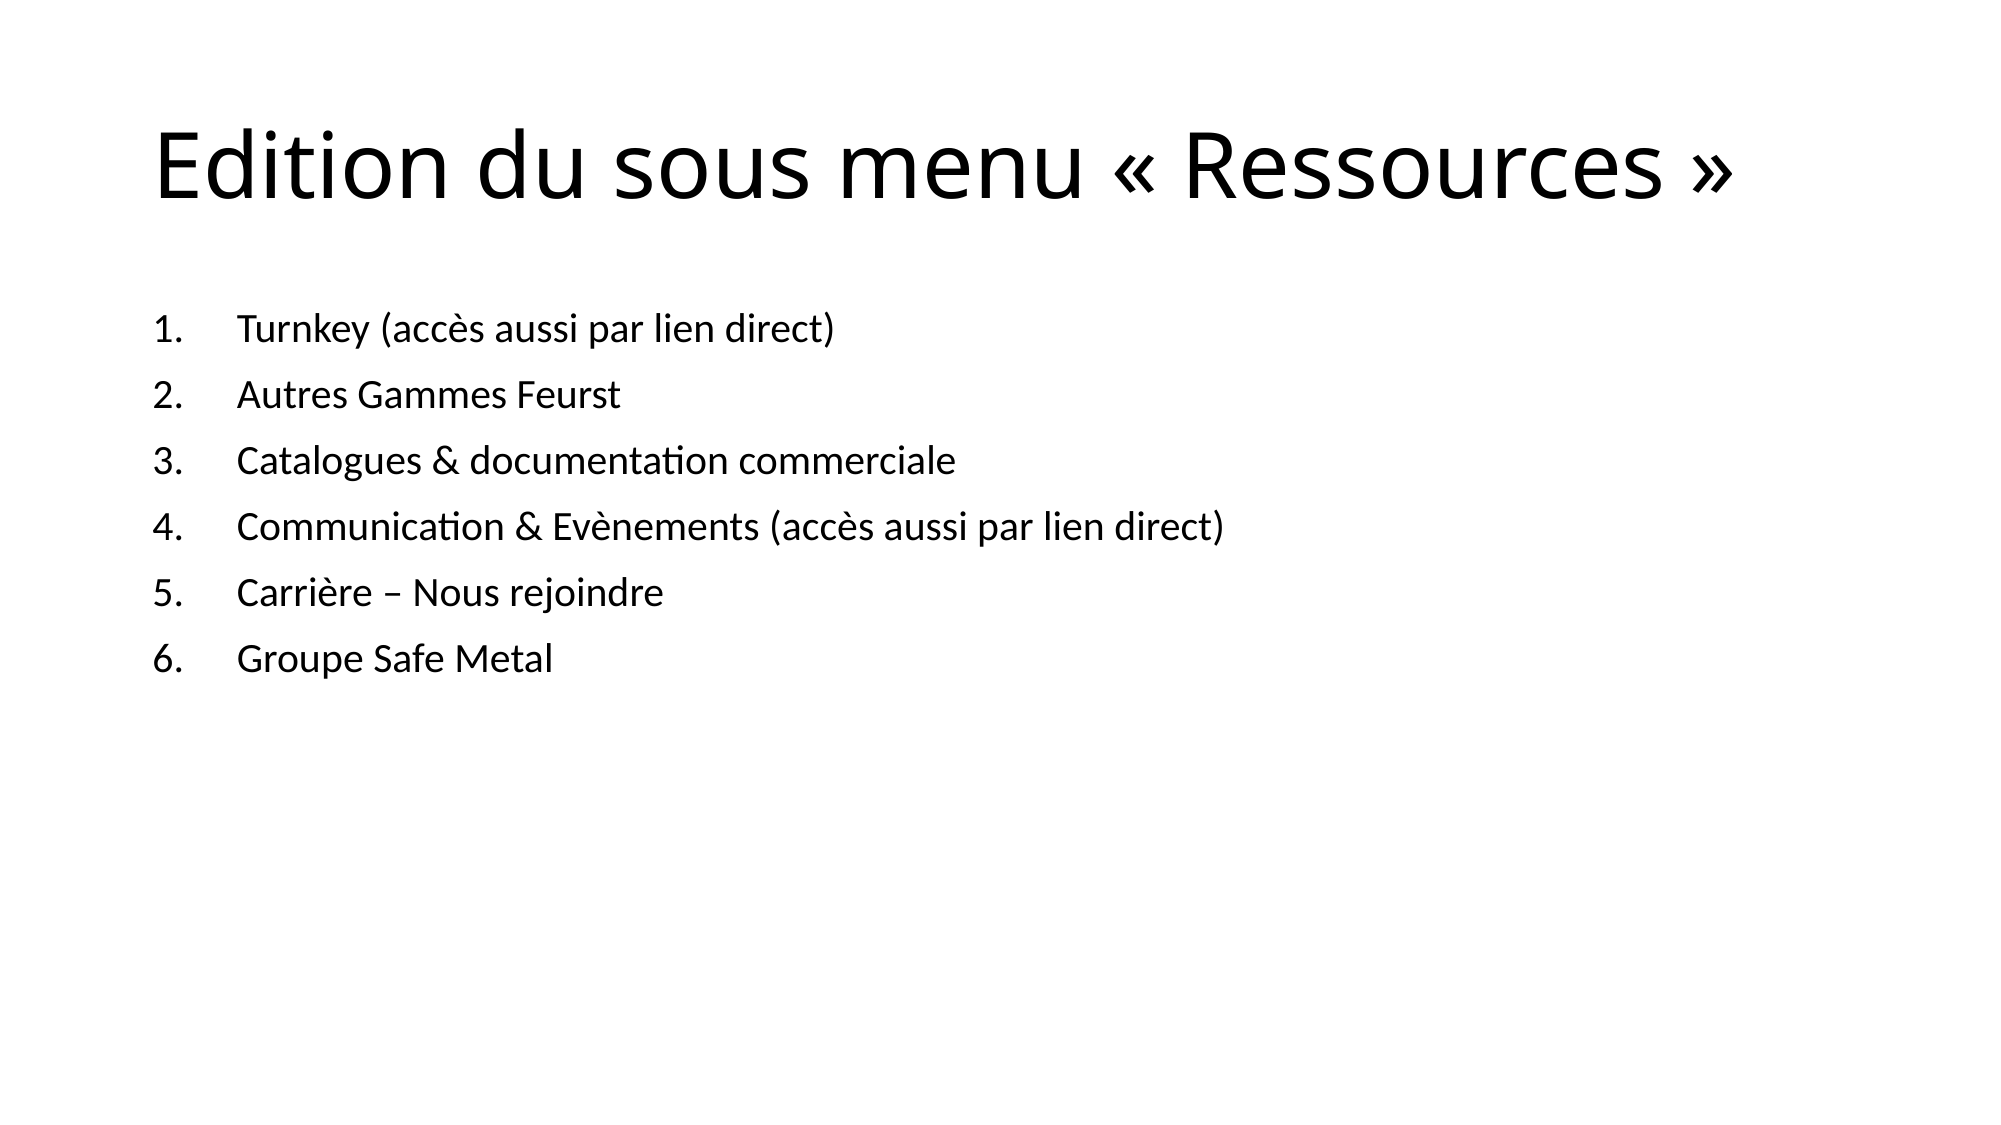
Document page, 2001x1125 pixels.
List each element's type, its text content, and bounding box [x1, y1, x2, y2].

title Edition du sous menu « Ressources » [137, 59, 1863, 278]
list Turnkey (accès aussi par lien direct) Autres Gammes Feurst Catalogues & documentation commerciale Communication & Evènements (accès aussi par lien direct) Carrière – Nous rejoindre Groupe Safe Metal [137, 299, 1863, 1014]
